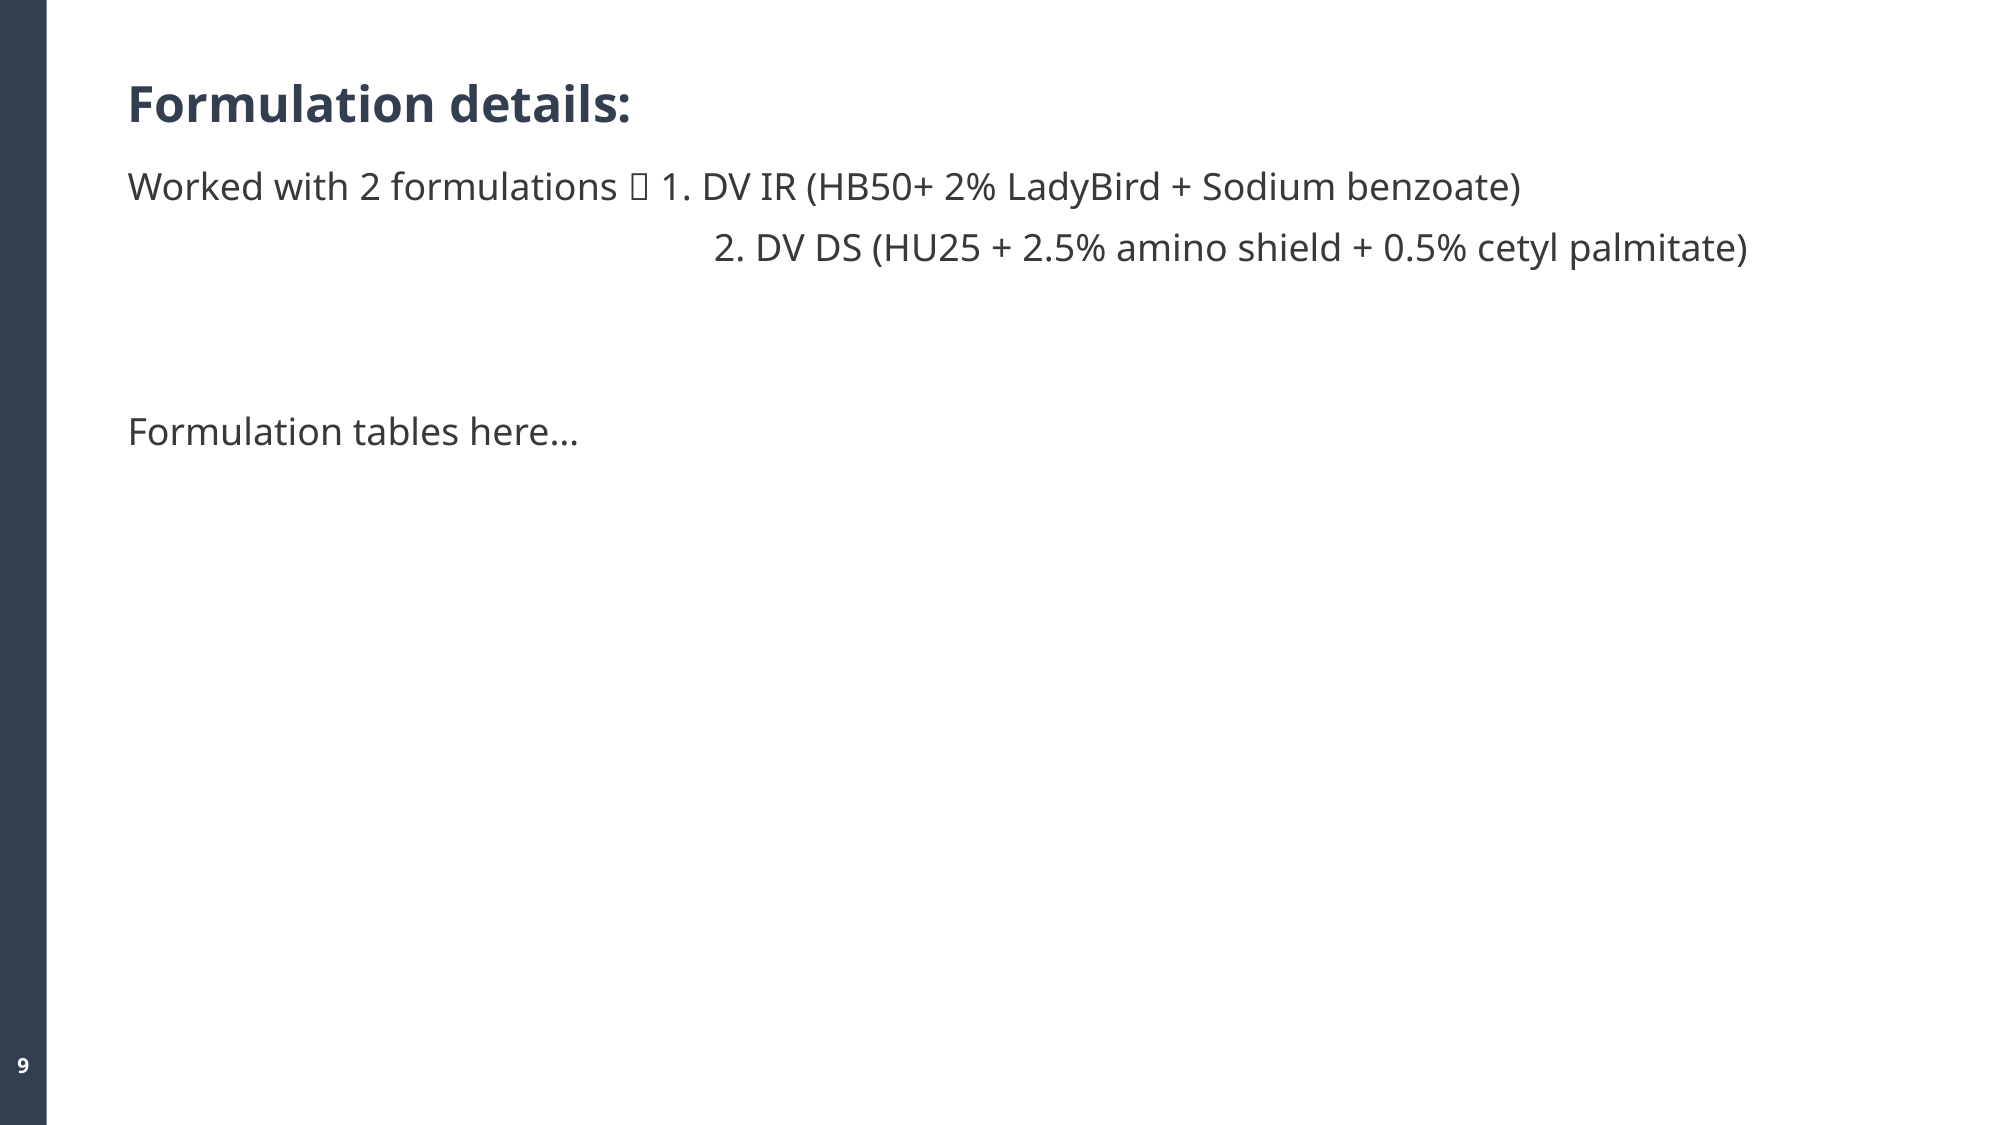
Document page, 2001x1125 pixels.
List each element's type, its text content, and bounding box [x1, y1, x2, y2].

title Formulation details: [112, 71, 1888, 138]
list Worked with 2 formulations  1. DV IR (HB50+ 2% LadyBird + Sodium benzoate) 2. DV DS (HU25 + 2.5% amino shield + 0.5% cetyl palmitate) Formulation tables here… [112, 160, 1888, 1045]
